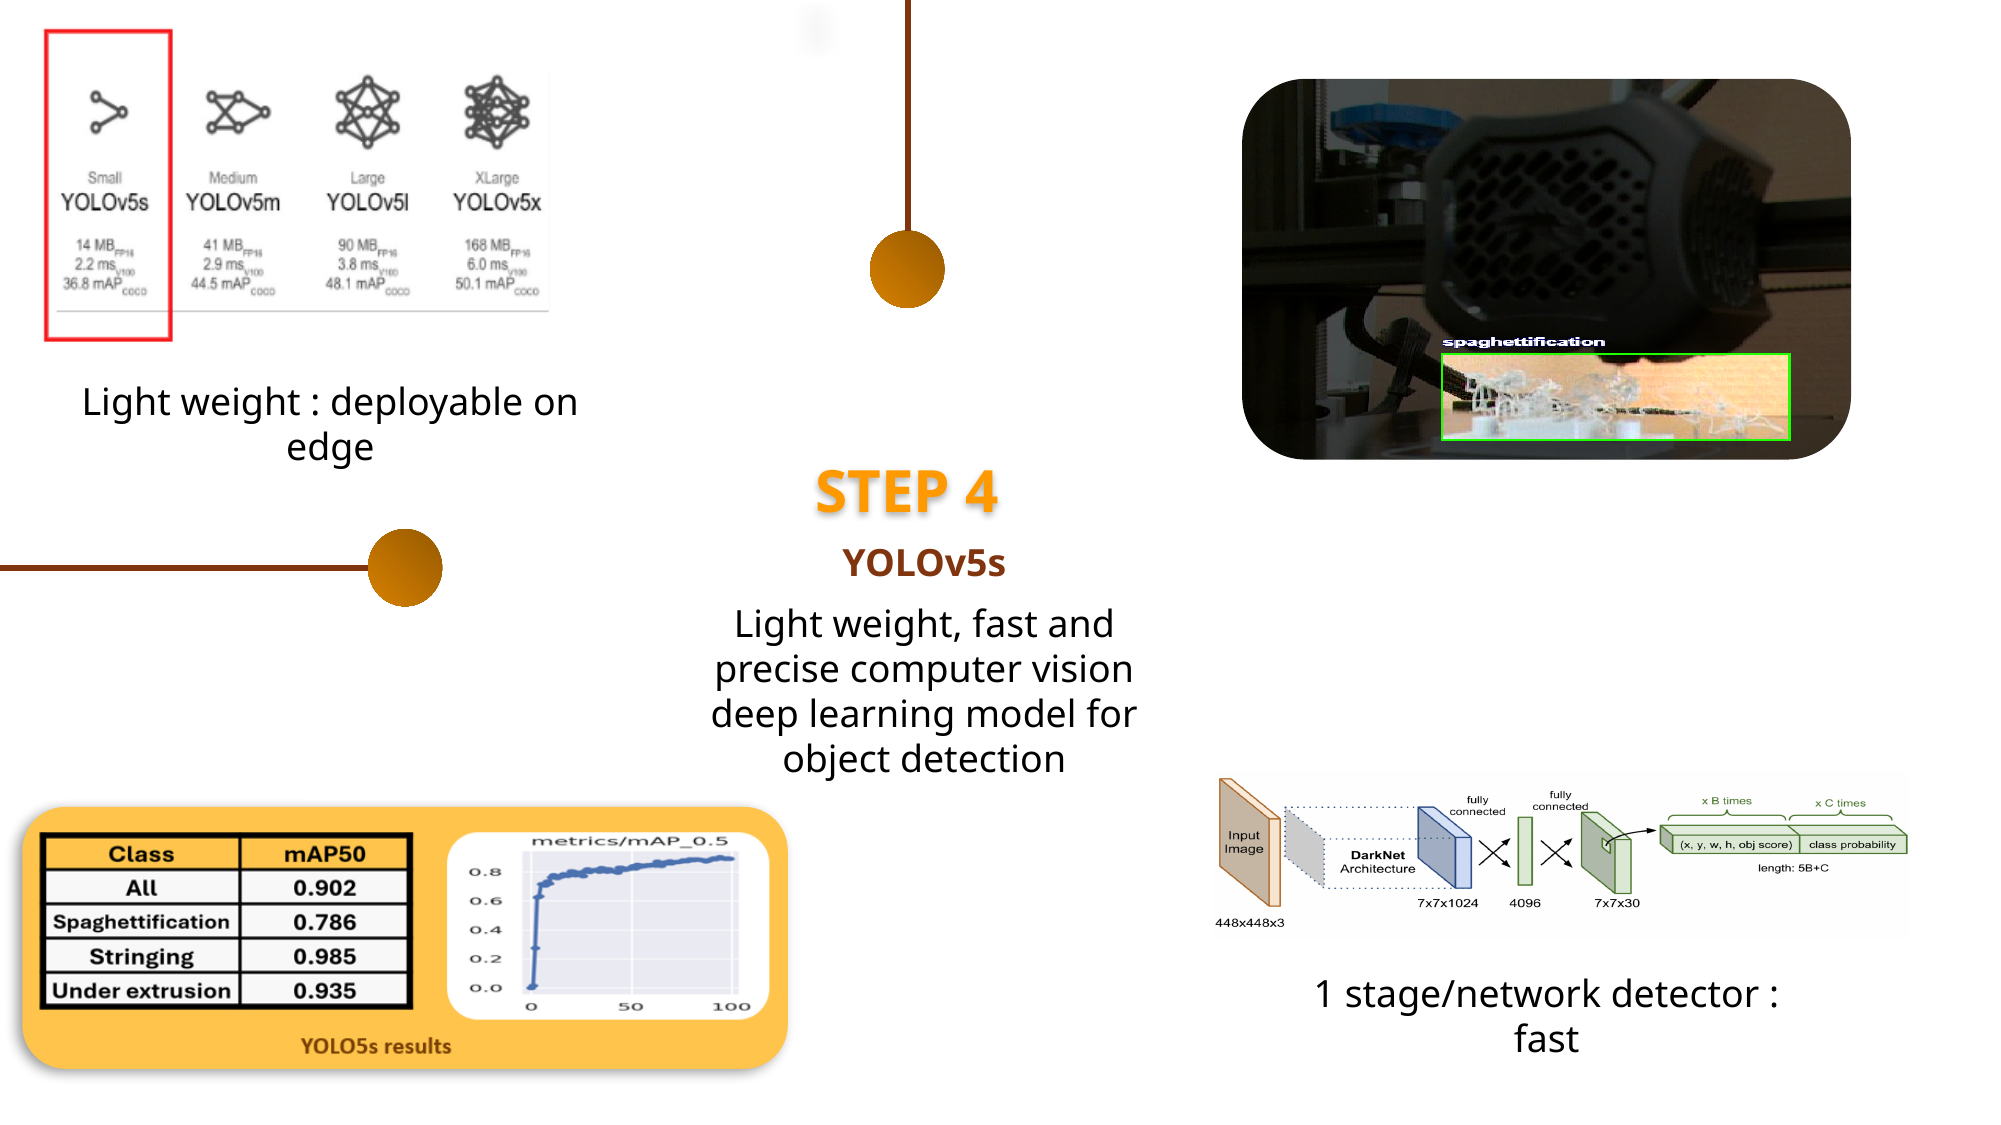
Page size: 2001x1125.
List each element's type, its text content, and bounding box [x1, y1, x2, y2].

picture [10, 5, 596, 368]
picture [21, 806, 789, 1070]
text_box [366, 527, 444, 608]
text_box Light weight : deployable on edge [38, 370, 623, 476]
text_box Light weight, fast and precise computer vision deep learning model for object detection [690, 592, 1159, 788]
text_box [868, 229, 946, 310]
text_box STEP 4 [772, 446, 1042, 532]
text_box YOLOv5s [715, 532, 1134, 592]
picture [1241, 78, 1852, 461]
text_box 1 stage/network detector : fast [1281, 962, 1812, 1068]
picture [1212, 770, 1910, 941]
